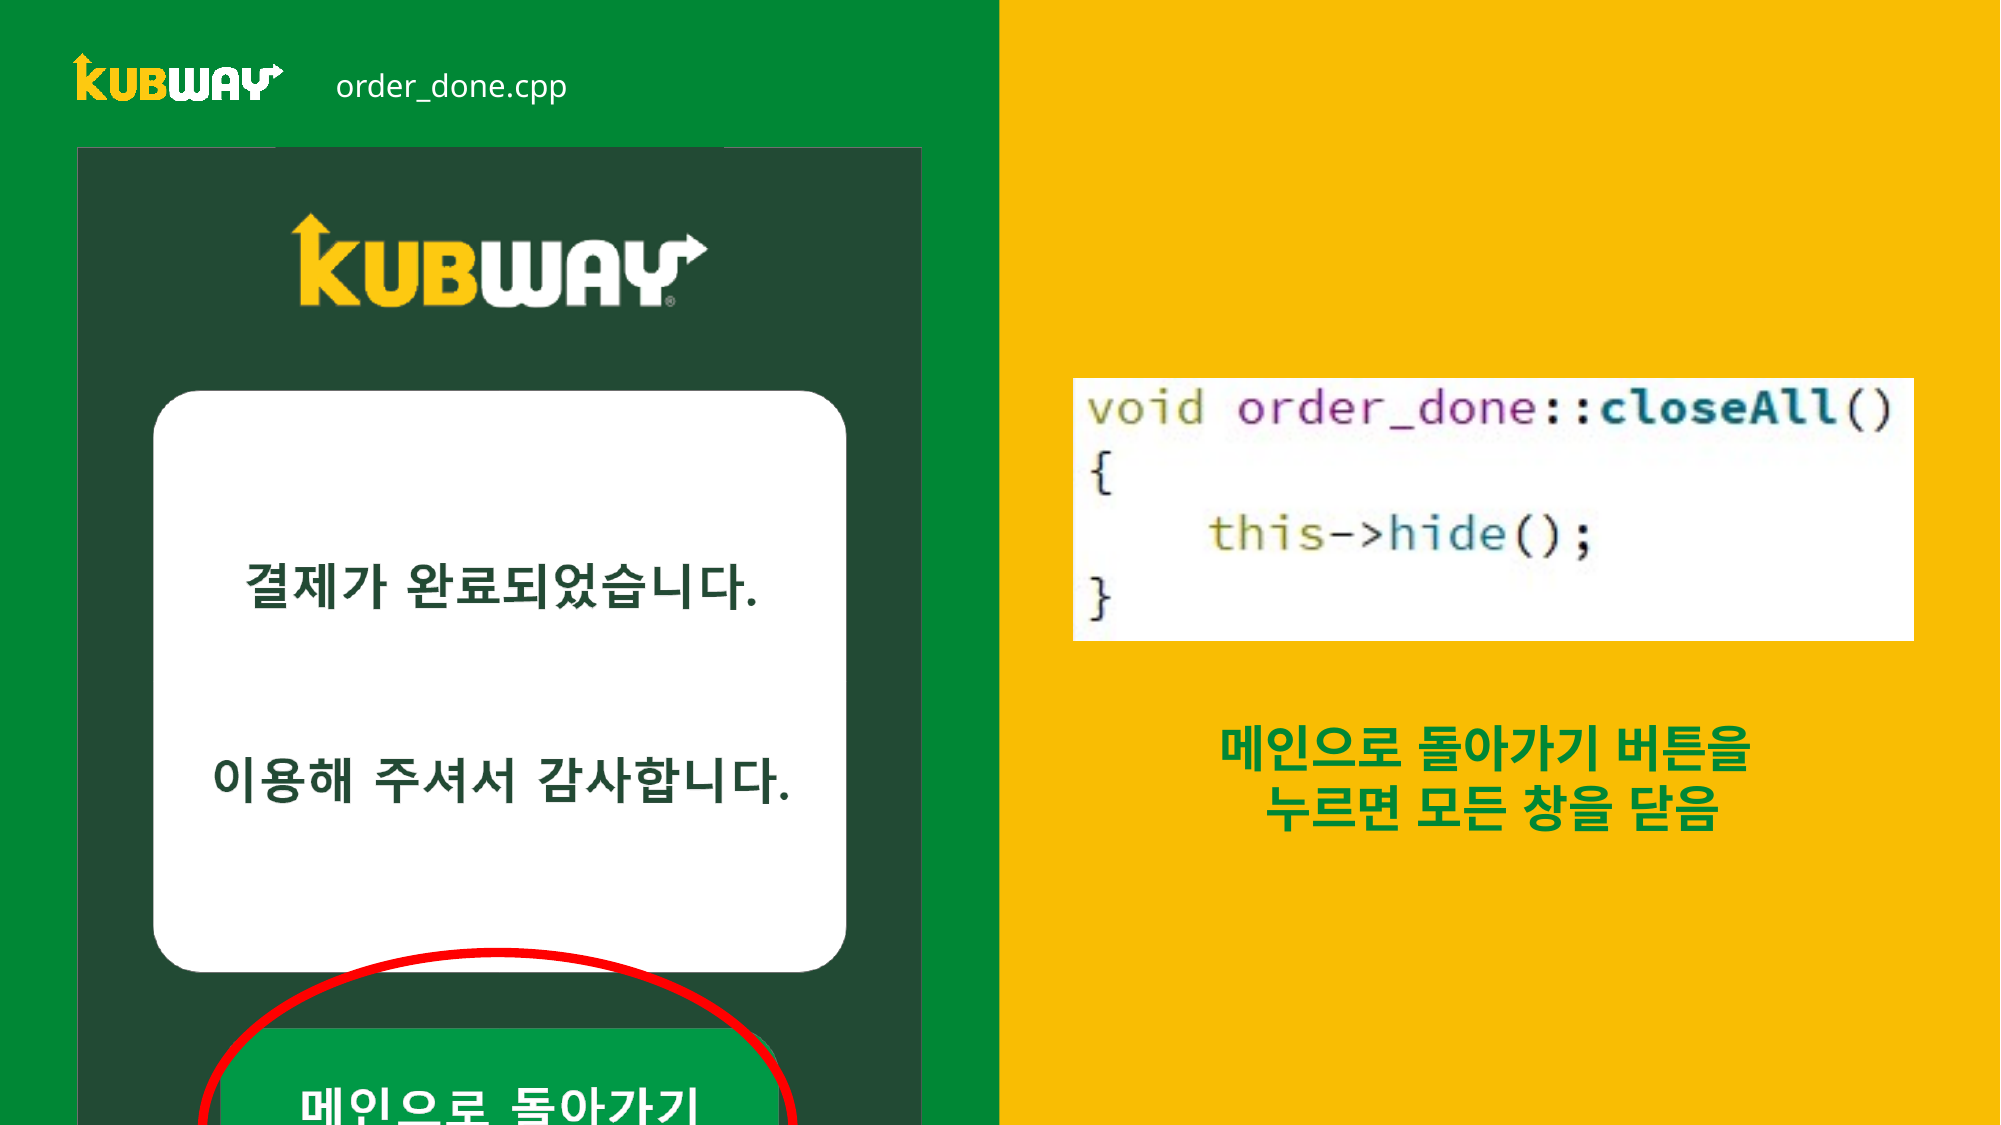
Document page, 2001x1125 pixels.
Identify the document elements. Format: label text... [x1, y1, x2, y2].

picture [63, 19, 922, 1125]
text_box order_done.cpp [320, 62, 884, 138]
text_box [0, 0, 1000, 1125]
picture [1072, 378, 1914, 641]
text_box 메인으로 돌아가기 버튼을 누르면 모든 창을 닫음 [1028, 710, 1958, 845]
